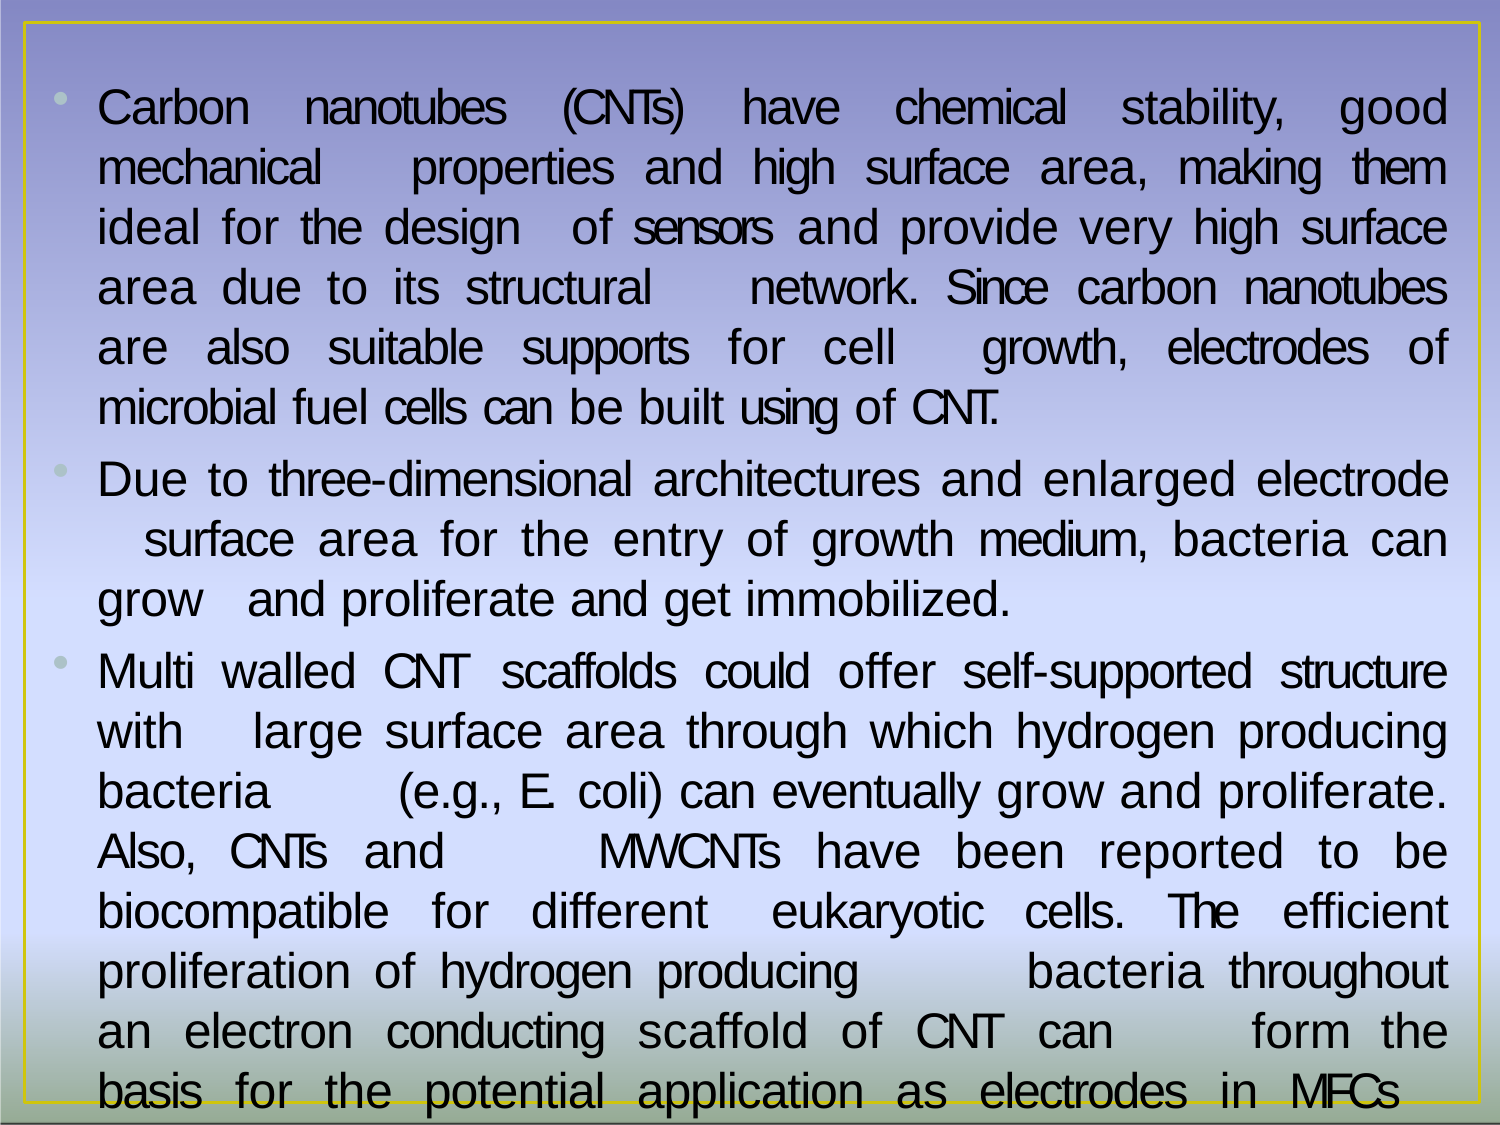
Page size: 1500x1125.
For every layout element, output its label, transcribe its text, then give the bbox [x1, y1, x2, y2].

text_box Carbon nanotubes (CNTs) have chemical stability, good mechanical properties and high surface area, making them ideal for the design of sensors and provide very high surface area due to its structural network. Since carbon nanotubes are also suitable supports for cell growth, electrodes of microbial fuel cells can be built using of CNT. Due to three-dimensional architectures and enlarged electrode surface area for the entry of growth medium, bacteria can grow and proliferate and get immobilized. Multi walled CNT scaffolds could offer self-supported structure with large surface area through which hydrogen producing bacteria (e.g., E. coli) can eventually grow and proliferate. Also, CNTs and MWCNTs have been reported to be biocompatible for different eukaryotic cells. The efficient proliferation of hydrogen producing bacteria throughout an electron conducting scaffold of CNT can form the basis for the potential application as electrodes in MFCs leading to efficient performance. [50, 72, 1450, 1125]
picture [0, 0, 1500, 1125]
picture [26, 24, 1478, 1101]
